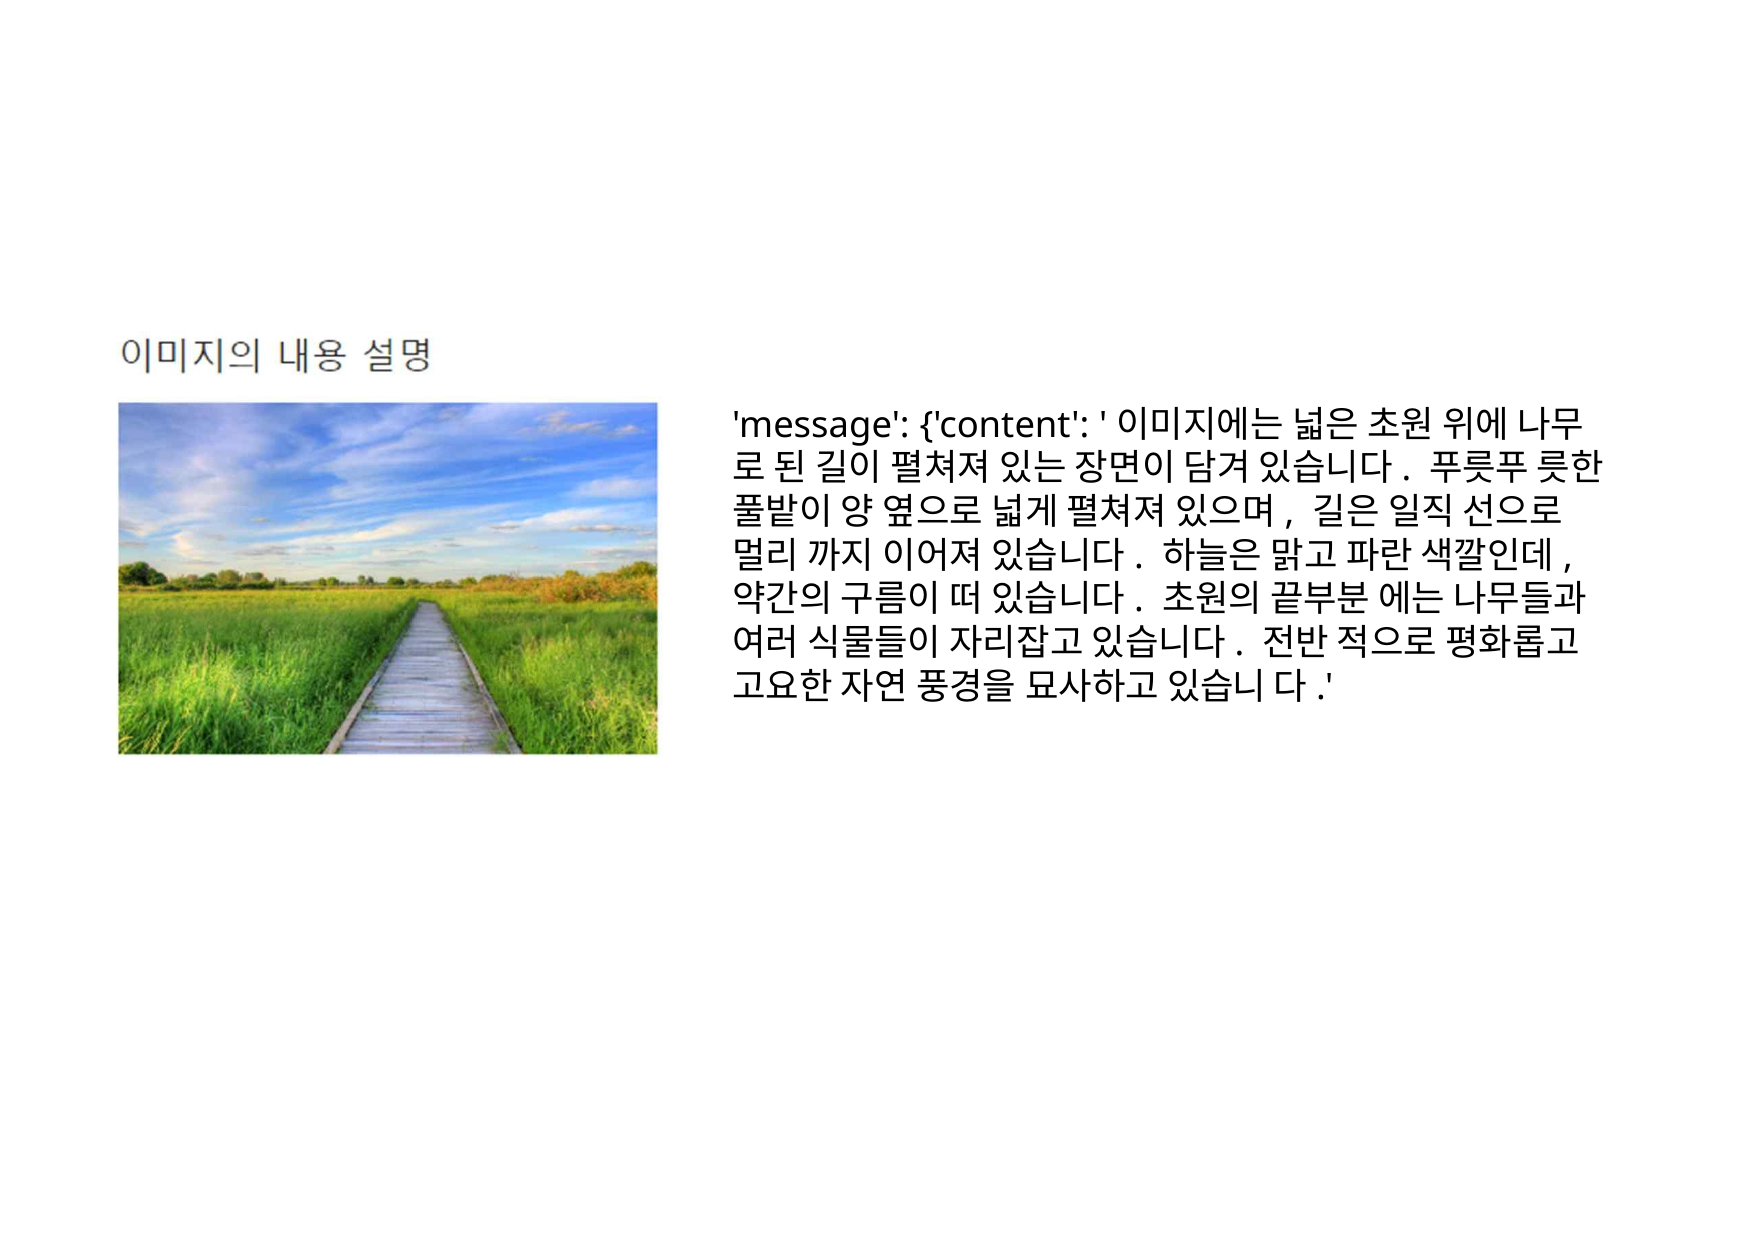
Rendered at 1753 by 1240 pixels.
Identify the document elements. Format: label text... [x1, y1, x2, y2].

text_box 'message': {'content': '이미지에는 넓은 초원 위에 나무 로 된 길이 펼쳐져 있는 장면이 담겨 있습니다. 푸릇푸 릇한 풀밭이 양 옆으로 넓게 펼쳐져 있으며, 길은 일직 선으로 멀리 까지 이어져 있습니다. 하늘은 맑고 파란 색깔인데, 약간의 구름이 떠 있습니다. 초원의 끝부분 에는 나무들과 여러 식물들이 자리잡고 있습니다. 전반 적으로 평화롭고 고요한 자연 풍경을 묘사하고 있습니 다.' [730, 398, 1623, 707]
picture [116, 331, 664, 759]
